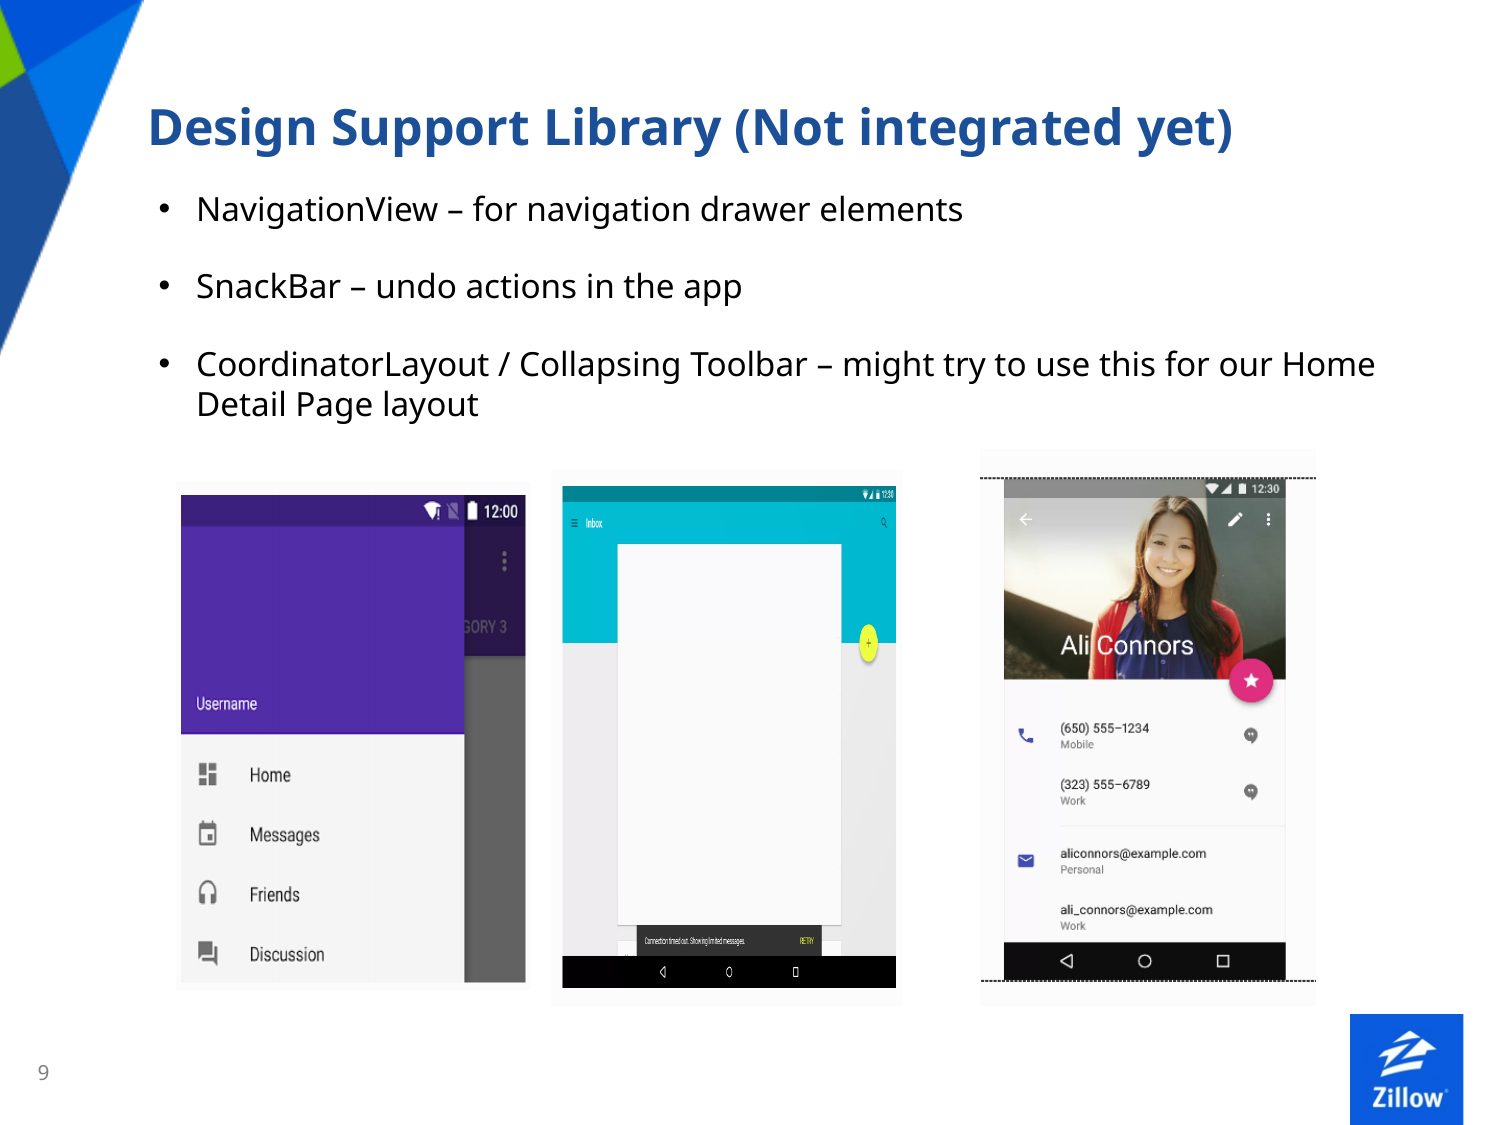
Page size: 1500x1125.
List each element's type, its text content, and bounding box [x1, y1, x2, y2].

picture [979, 448, 1316, 1006]
picture [1350, 1014, 1464, 1125]
picture [551, 469, 903, 1006]
list NavigationView – for navigation drawer elements SnackBar – undo actions in the app CoordinatorLayout / Collapsing Toolbar – might try to use this for our Home Detail Page layout [143, 180, 1463, 990]
picture [176, 482, 531, 991]
picture [0, 0, 144, 362]
list Design Support Library (Not integrated yet) [143, 38, 1463, 158]
